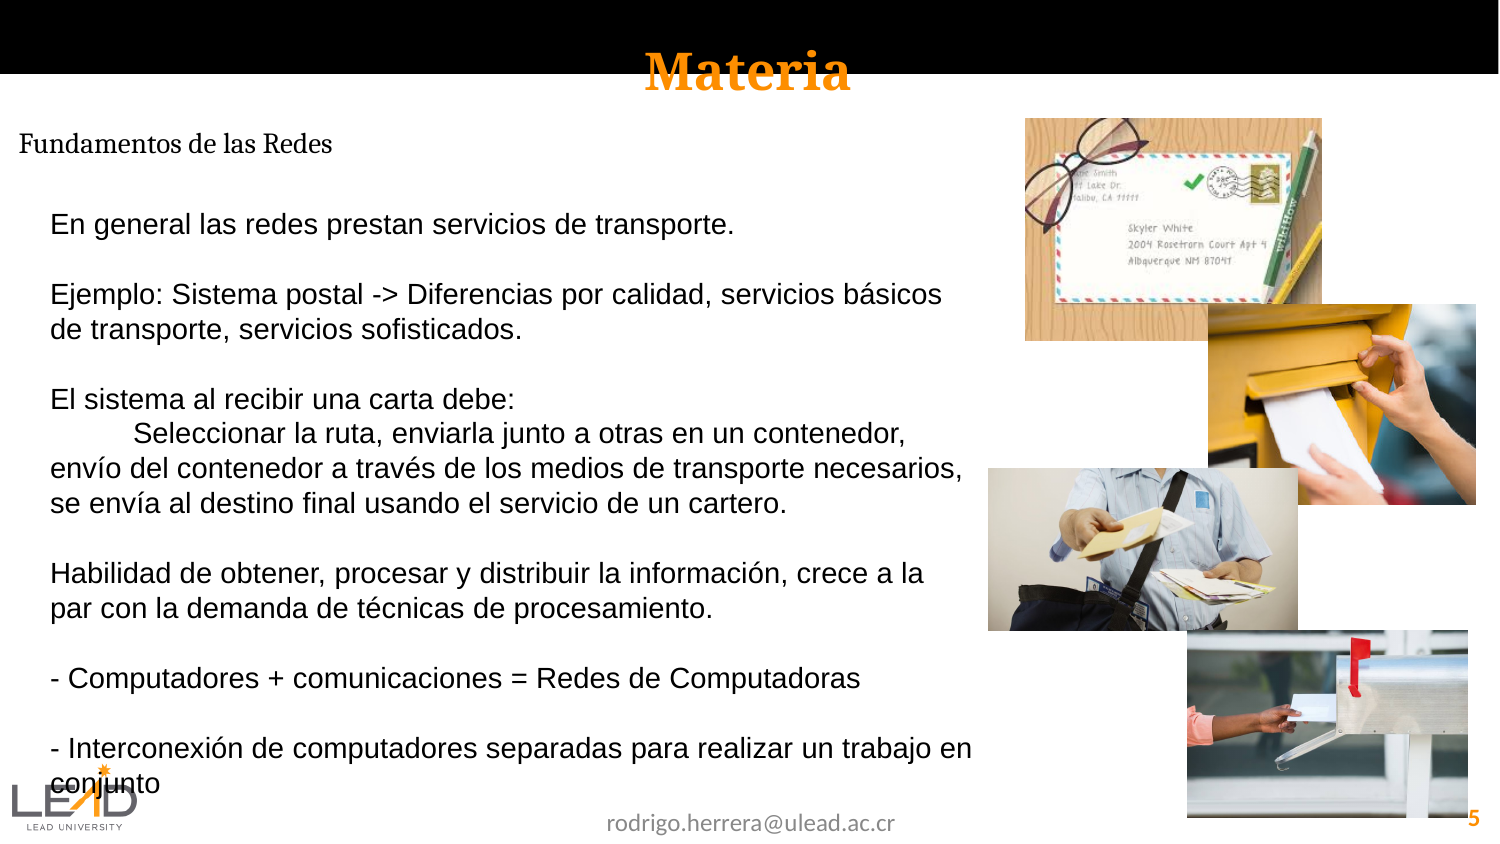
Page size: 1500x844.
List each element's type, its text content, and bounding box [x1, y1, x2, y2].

text_box Materia [0, 0, 1499, 74]
picture [988, 118, 1476, 819]
picture [1, 758, 147, 839]
footer rodrigo.herrera@ulead.ac.cr [513, 798, 989, 844]
text_box Fundamentos de las Redes [3, 109, 514, 202]
slide_number ‹#› [1387, 794, 1496, 840]
text_box En general las redes prestan servicios de transporte. Ejemplo: Sistema postal -> Diferencias por calidad, servicios básicos de transporte, servicios sofisticados. El sistema al recibir una carta debe: Seleccionar la ruta, enviarla junto a otras en un contenedor, envío del contenedor a través de los medios de transporte necesarios, se envía al destino final usando el servicio de un cartero. Habilidad de obtener, procesar y distribuir la información, crece a la par con la demanda de técnicas de procesamiento. - Computadores + comunicaciones = Redes de Computadoras - Interconexión de computadores separadas para realizar un trabajo en conjunto [34, 190, 989, 683]
